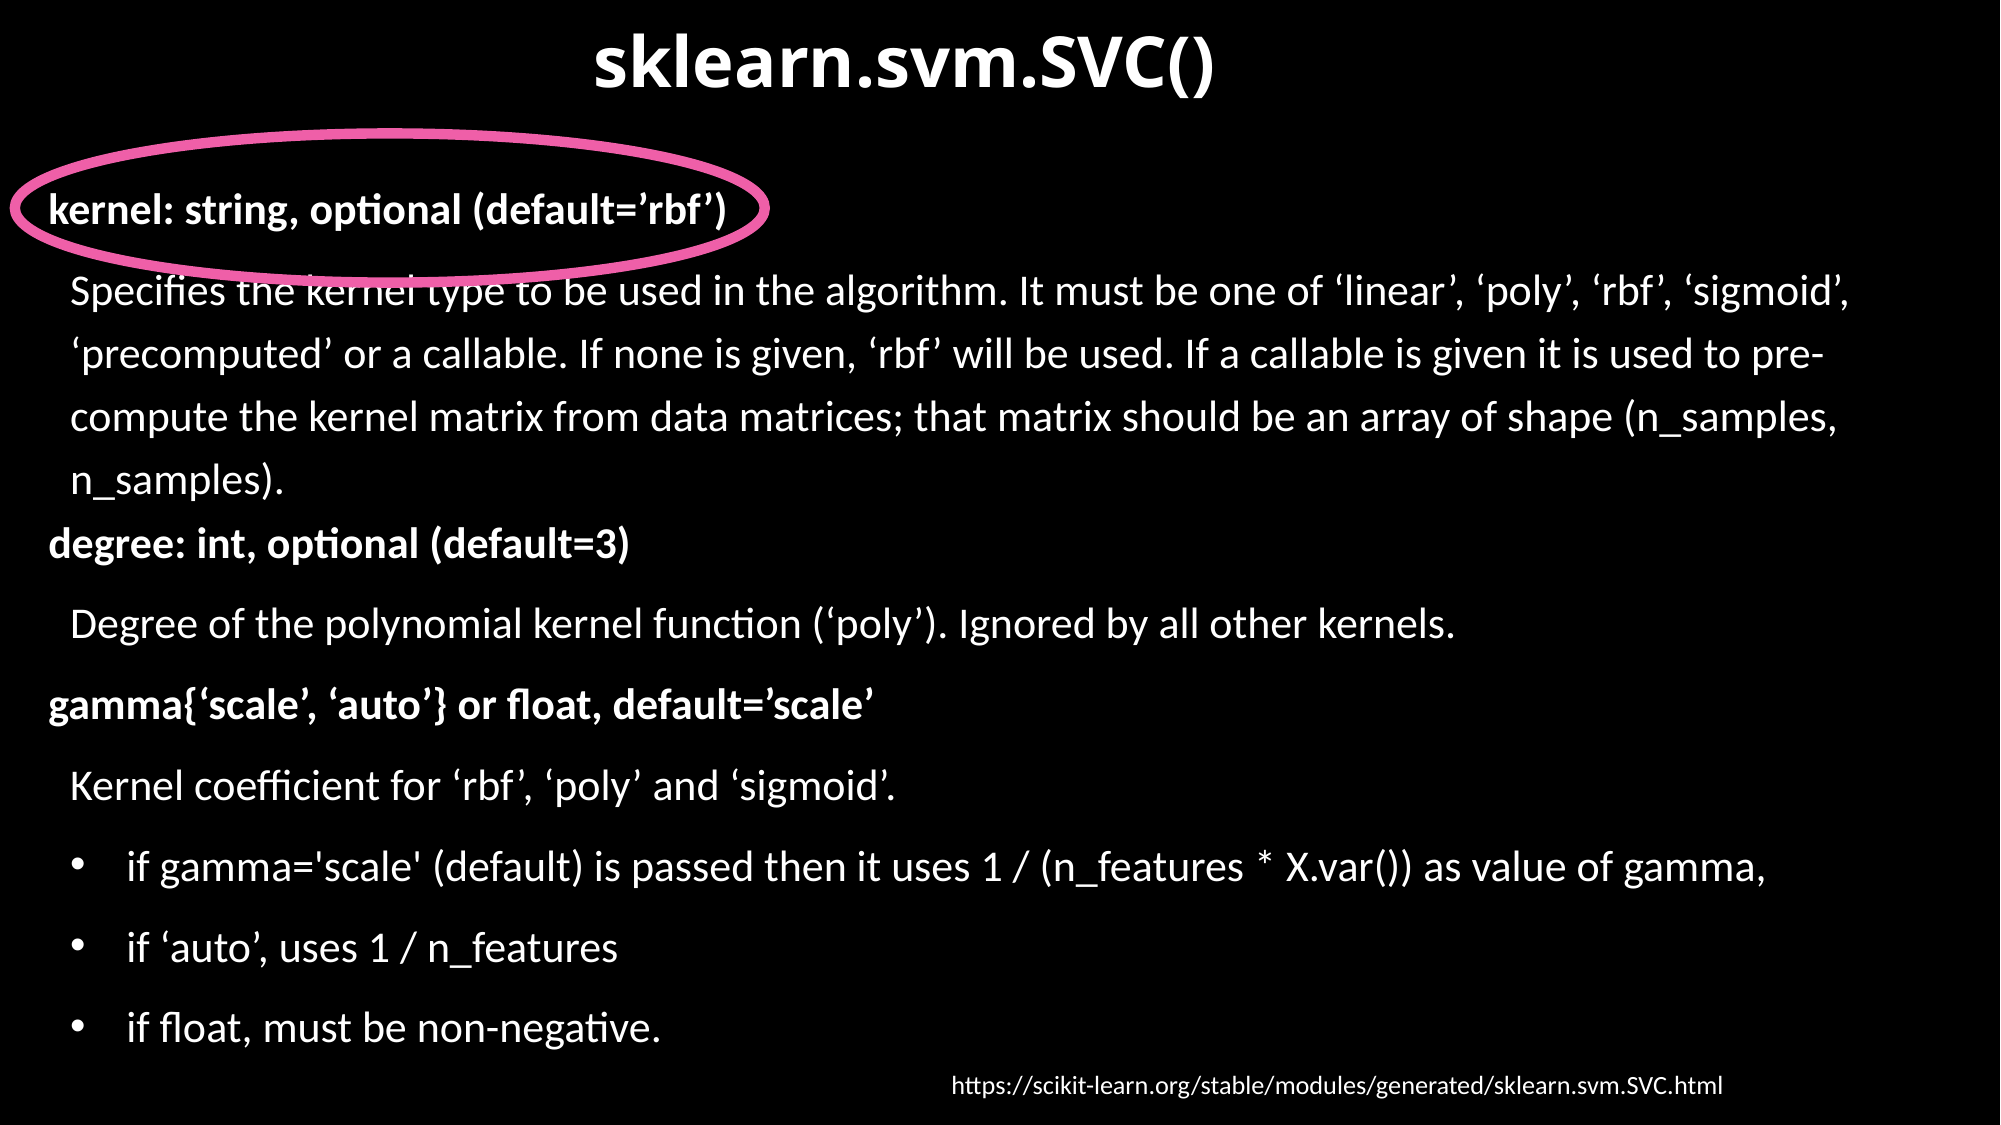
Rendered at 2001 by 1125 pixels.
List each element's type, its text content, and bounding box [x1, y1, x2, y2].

text_box https://scikit-learn.org/stable/modules/generated/sklearn.svm.SVC.html [945, 1062, 1730, 1106]
text_box sklearn.svm.SVC() [587, 0, 1222, 108]
text_box kernel: string, optional (default=’rbf’) Specifies the kernel type to be used in the algorithm. It must be one of ‘linear’, ‘poly’, ‘rbf’, ‘sigmoid’, ‘precomputed’ or a callable. If none is given, ‘rbf’ will be used. If a callable is given it is used to pre-compute the kernel matrix from data matrices; that matrix should be an array of shape (n_samples, n_samples). degree: int, optional (default=3) Degree of the polynomial kernel function (‘poly’). Ignored by all other kernels. gamma{‘scale’, ‘auto’} or float, default=’scale’ Kernel coefficient for ‘rbf’, ‘poly’ and ‘sigmoid’. if gamma='scale' (default) is passed then it uses 1 / (n_features * X.var()) as value of gamma, if ‘auto’, uses 1 / n_features if float, must be non-negative. [42, 164, 1947, 1058]
text_box [14, 133, 765, 283]
